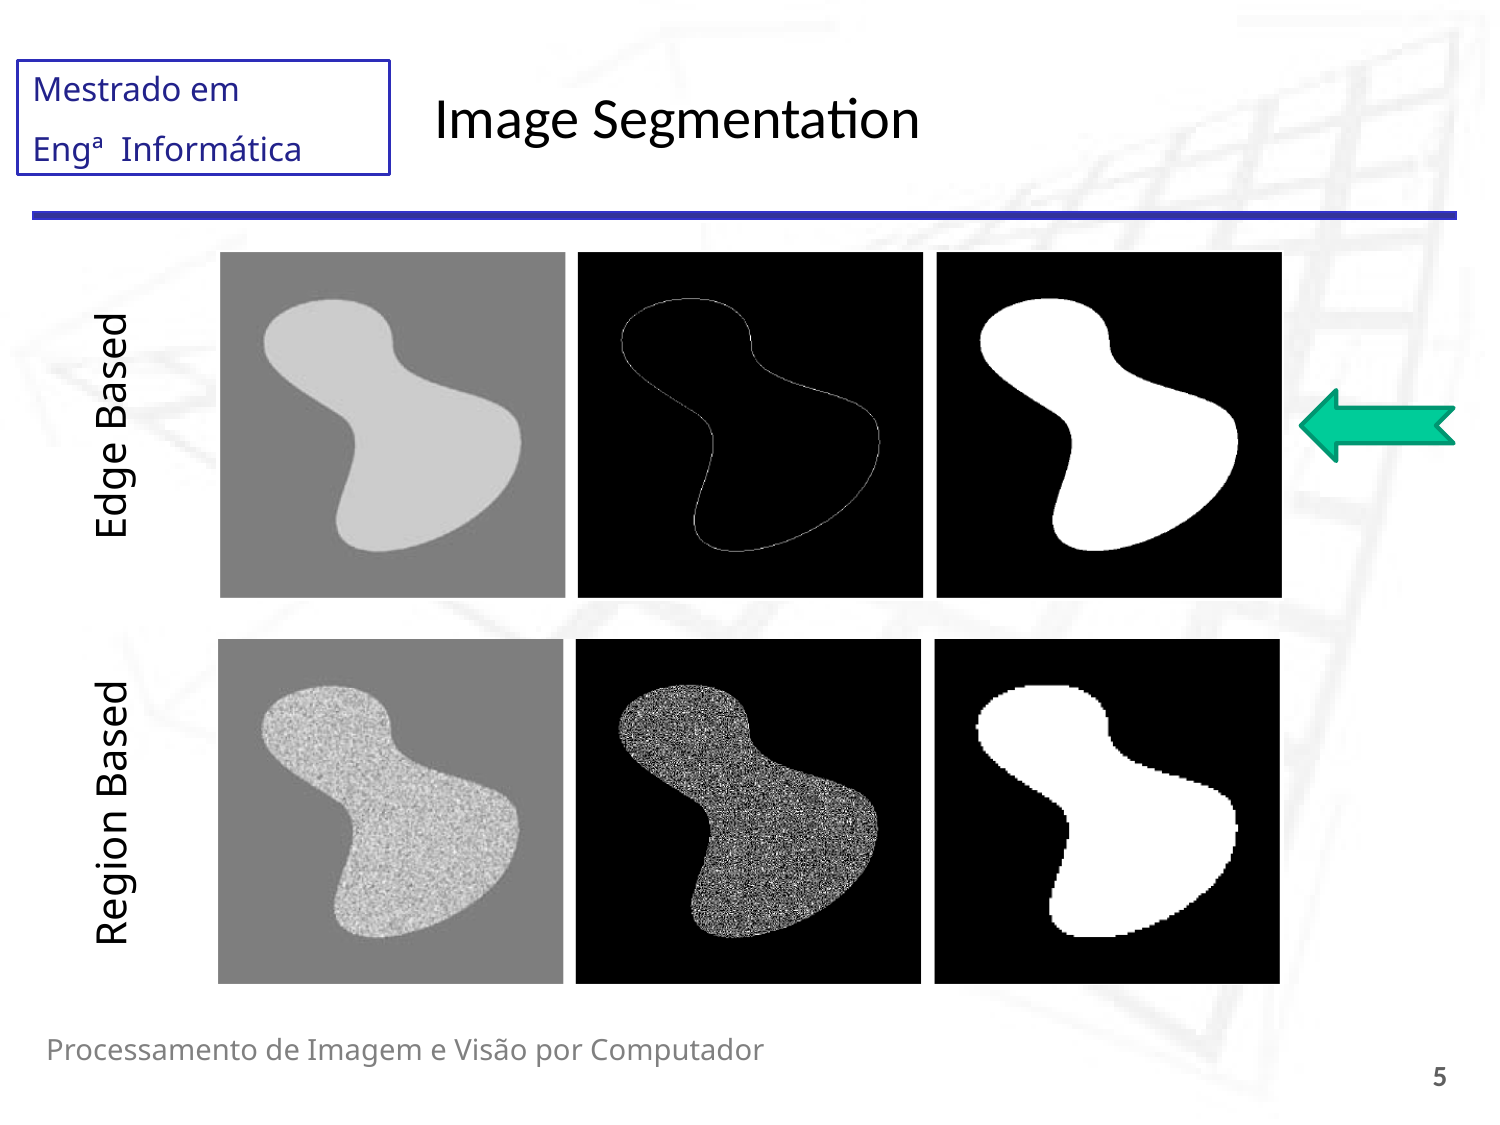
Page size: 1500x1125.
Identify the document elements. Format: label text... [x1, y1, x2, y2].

slide_number 5 [1299, 1049, 1463, 1125]
footer Processamento de Imagem e Visão por Computador [30, 1023, 827, 1099]
text_box Edge Based [76, 296, 142, 555]
text_box [1298, 388, 1456, 463]
title Image Segmentation [418, 53, 1450, 178]
picture [0, 0, 1500, 1125]
text_box Region Based [77, 664, 142, 962]
